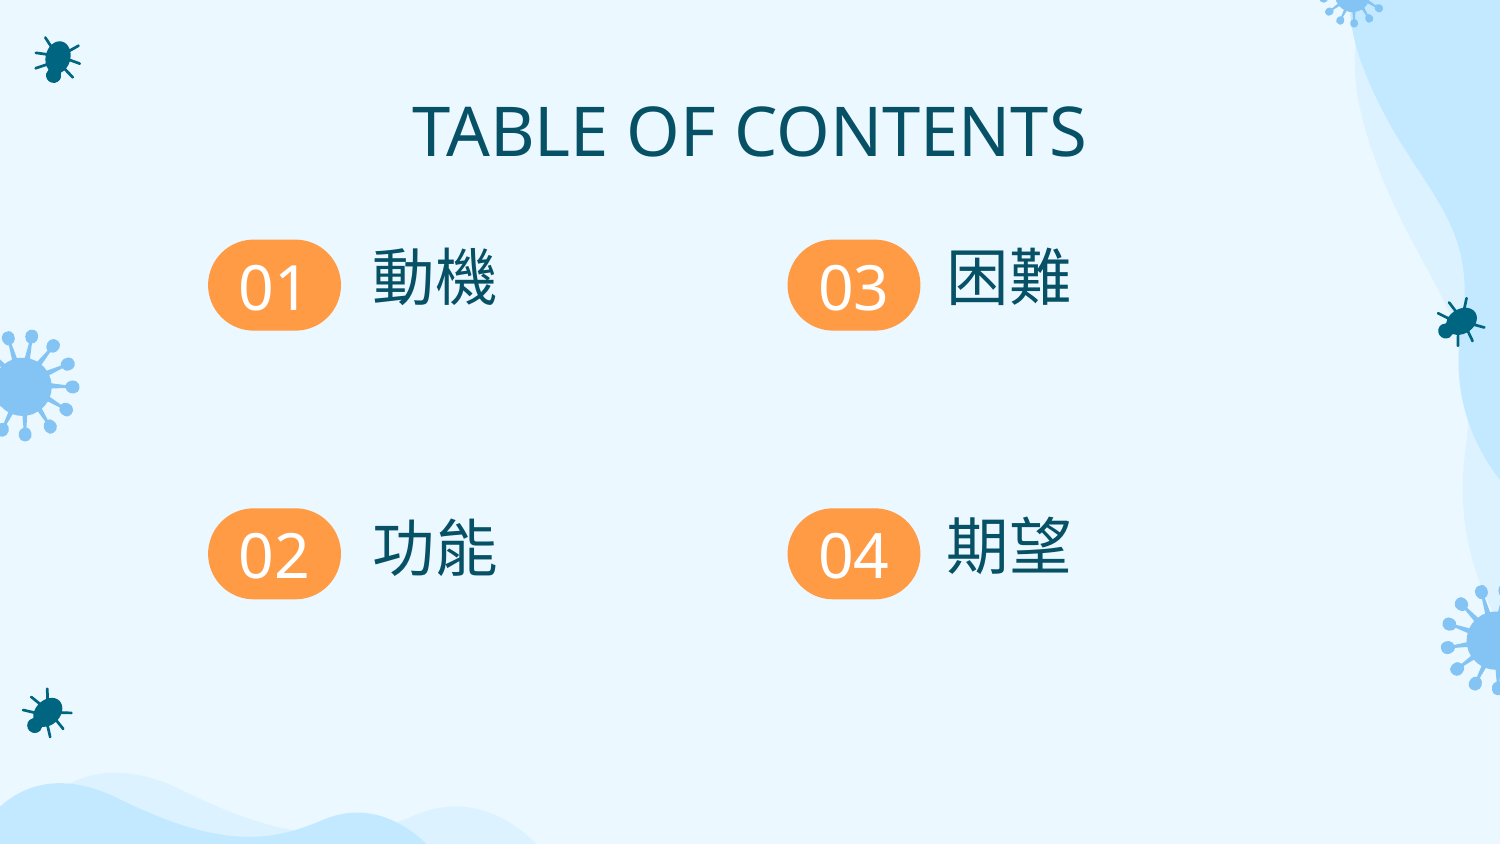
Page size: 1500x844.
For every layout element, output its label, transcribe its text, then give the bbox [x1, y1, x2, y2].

title 04 [792, 510, 916, 597]
subtitle 功能 [357, 508, 718, 600]
text_box [326, 251, 341, 319]
subtitle 期望 [931, 508, 1292, 597]
text_box [331, 525, 341, 583]
text_box [916, 534, 921, 574]
title 01 [223, 241, 326, 329]
text_box [208, 251, 223, 319]
text_box [787, 534, 792, 574]
text_box [910, 256, 921, 315]
subtitle 困難 [931, 239, 1292, 329]
title 03 [798, 242, 910, 329]
title TABLE OF CONTENTS [118, 91, 1382, 185]
text_box [208, 525, 218, 583]
subtitle 動機 [357, 239, 718, 329]
text_box [787, 256, 798, 315]
title 02 [218, 510, 331, 597]
